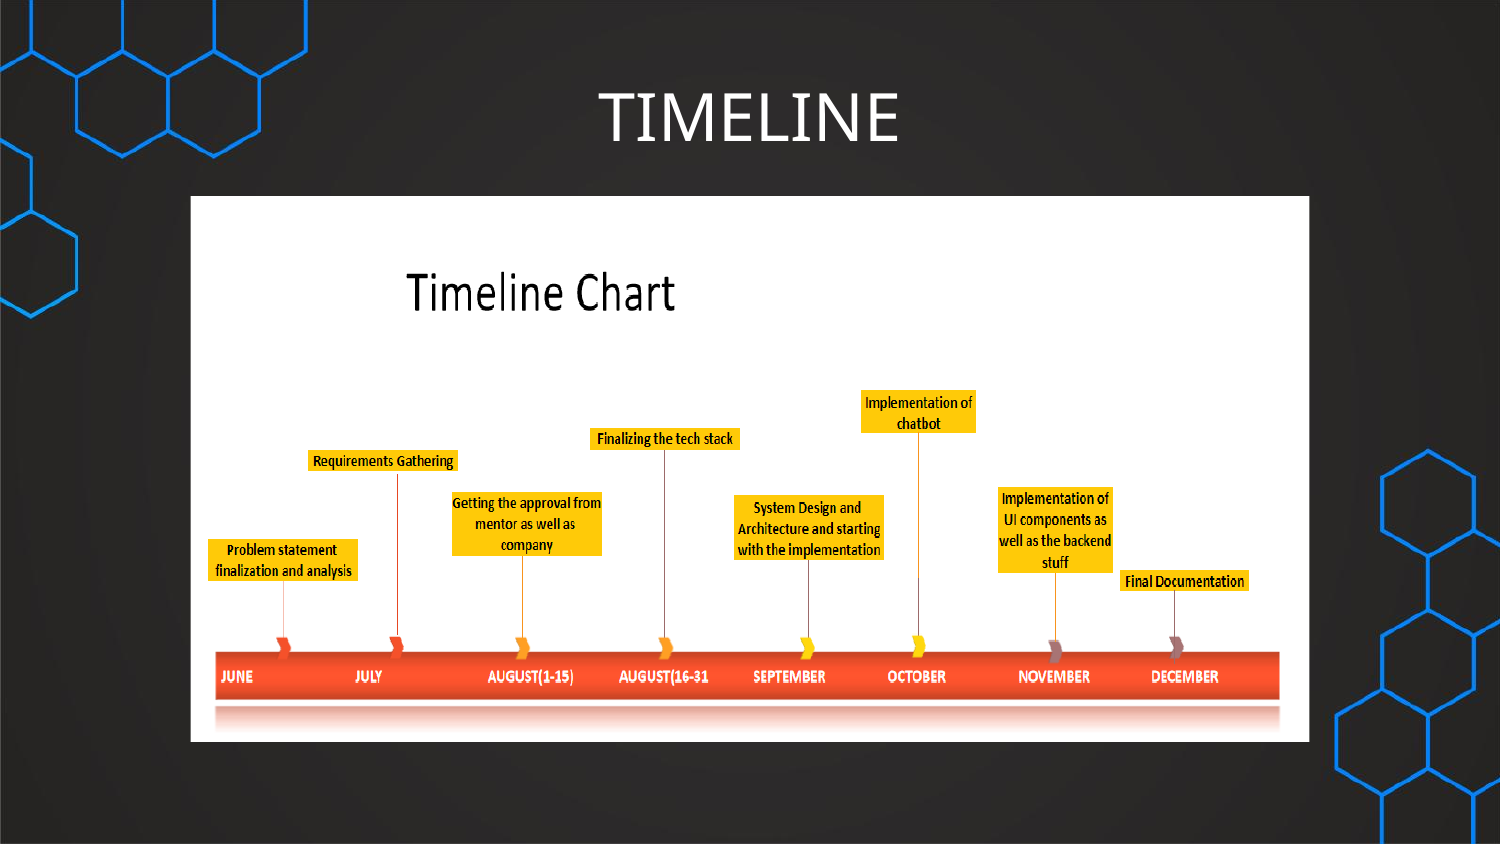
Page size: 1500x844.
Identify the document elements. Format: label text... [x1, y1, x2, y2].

title TIMELINE [51, 59, 1449, 154]
picture [0, 0, 1500, 844]
